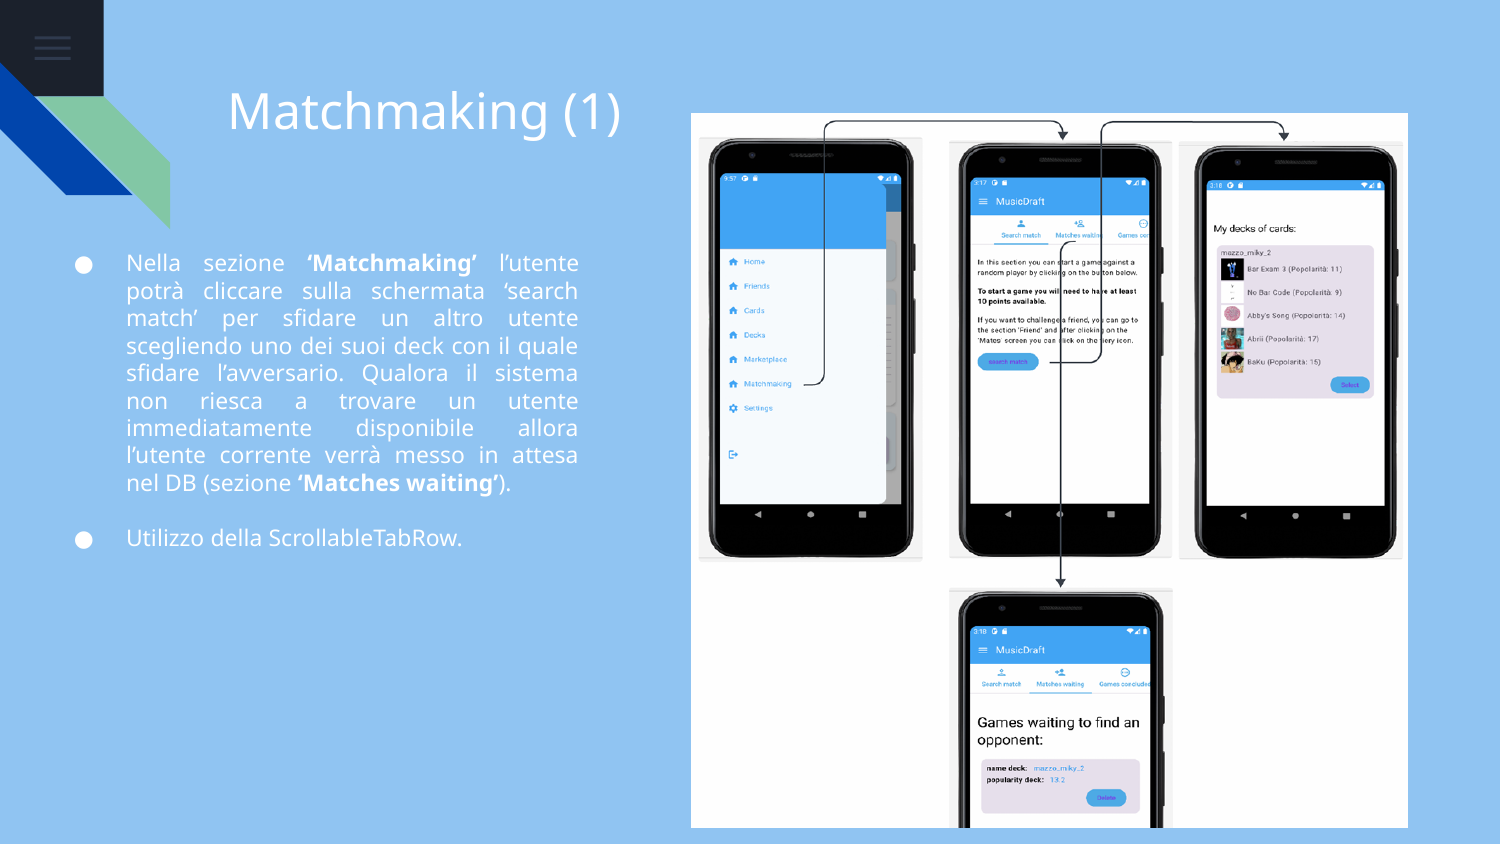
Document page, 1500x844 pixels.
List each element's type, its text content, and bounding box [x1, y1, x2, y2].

picture [691, 113, 1408, 828]
title Matchmaking (1) [212, 64, 1368, 215]
list Nella sezione ‘Matchmaking’ l’utente potrà cliccare sulla schermata ‘search match’ per sfidare un altro utente scegliendo uno dei suoi deck con il quale sfidare l’avversario. Qualora il sistema non riesca a trovare un utente immediatamente disponibile allora l’utente corrente verrà messo in attesa nel DB (sezione ‘Matches waiting’). Utilizzo della ScrollableTabRow. [36, 233, 595, 809]
